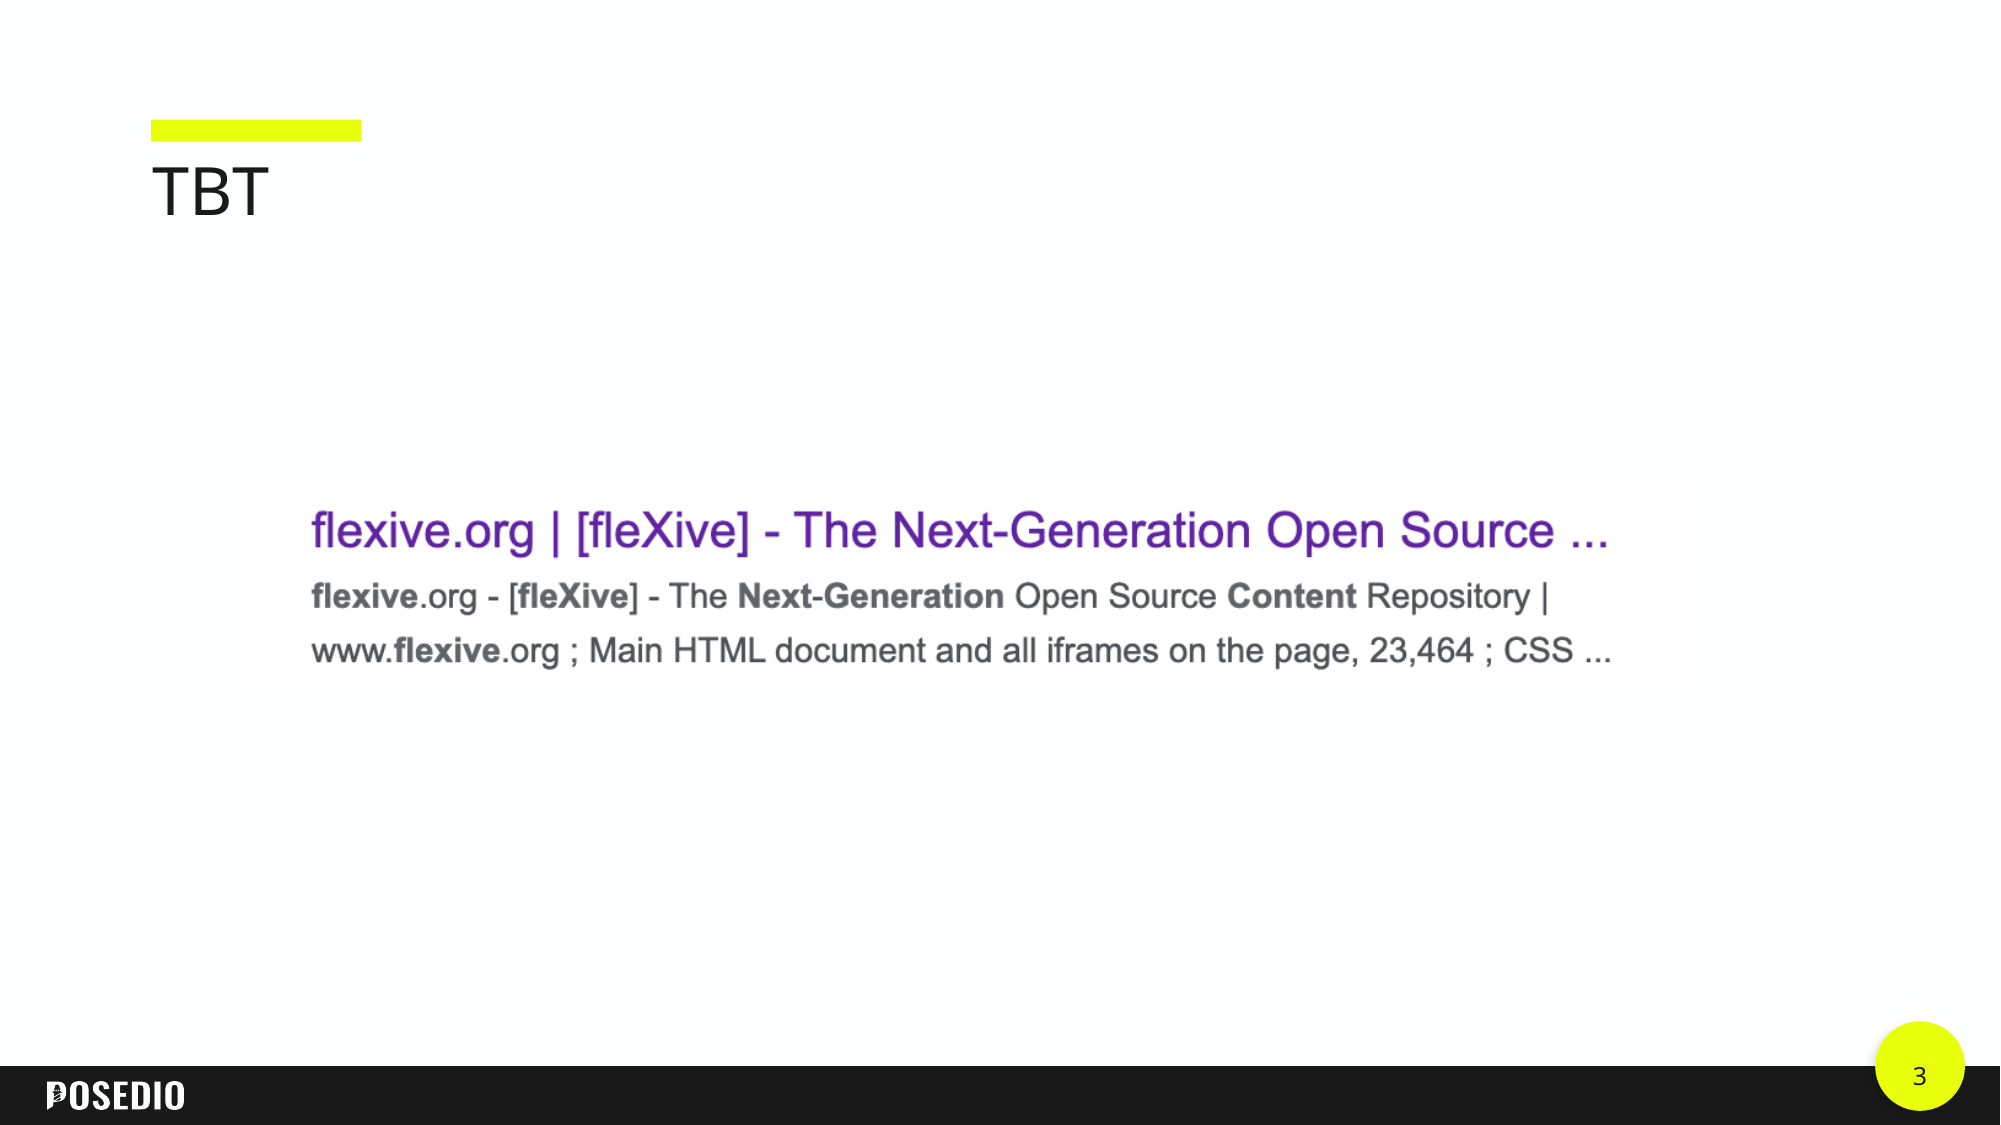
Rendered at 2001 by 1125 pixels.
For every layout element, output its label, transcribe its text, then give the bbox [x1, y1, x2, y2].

title TBT [137, 141, 1863, 248]
picture [47, 1081, 184, 1110]
picture [238, 482, 1695, 687]
